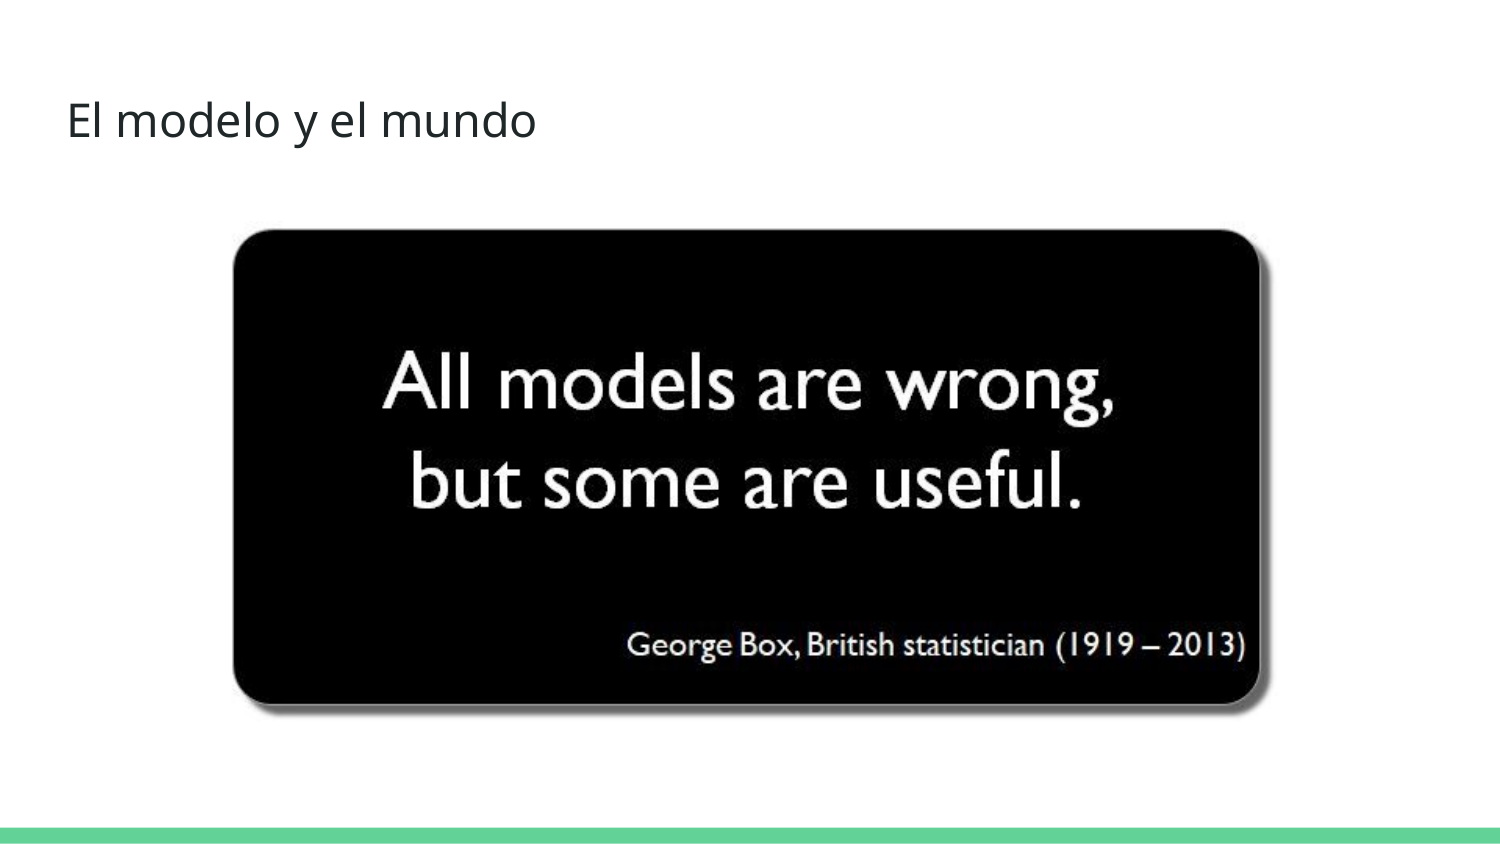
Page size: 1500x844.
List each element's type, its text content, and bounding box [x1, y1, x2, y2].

picture [220, 220, 1280, 723]
title El modelo y el mundo [51, 72, 1449, 167]
